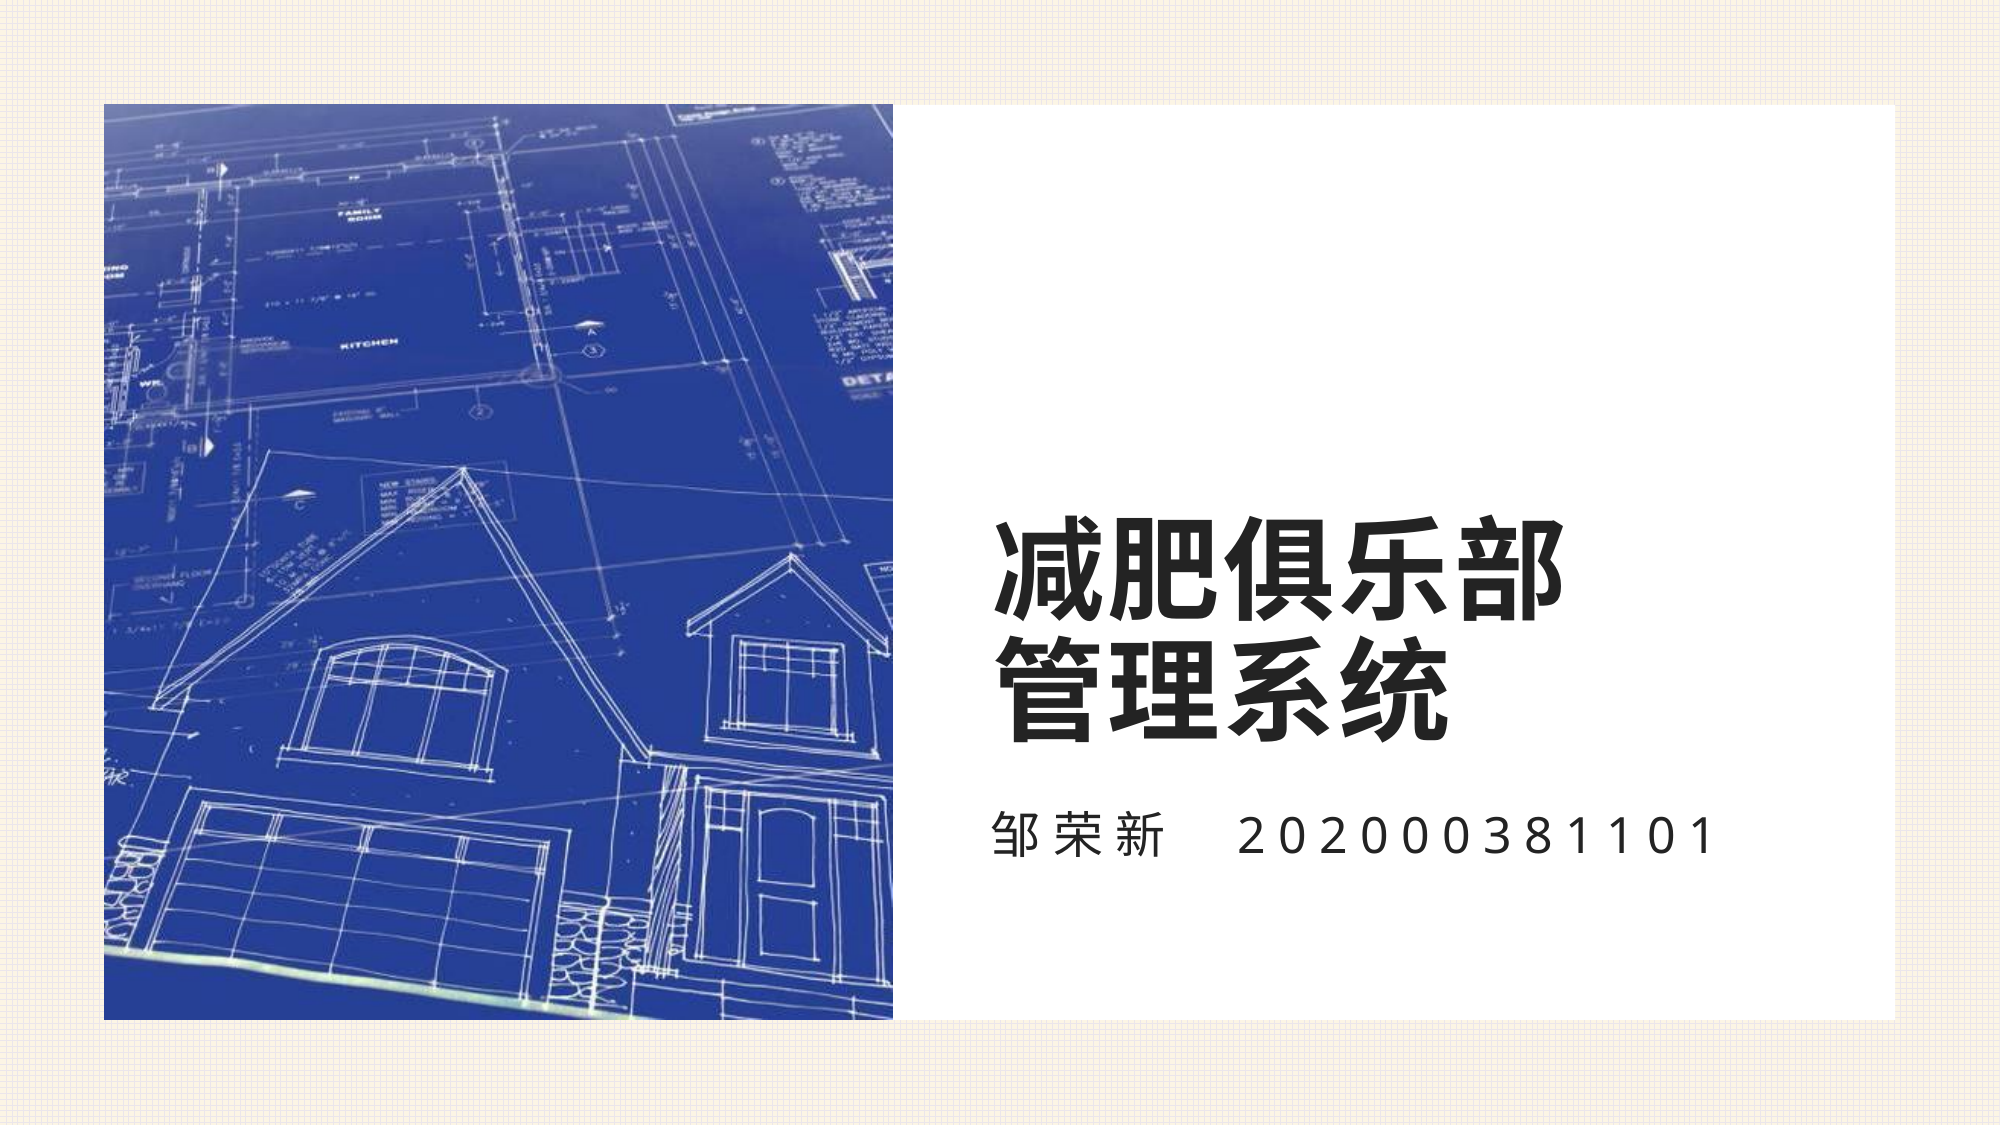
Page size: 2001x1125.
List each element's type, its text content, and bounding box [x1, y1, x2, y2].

picture [104, 104, 893, 1020]
list 邹荣新 202000381101 [975, 765, 1812, 930]
title 减肥俱乐部 管理系统 [973, 217, 1810, 772]
